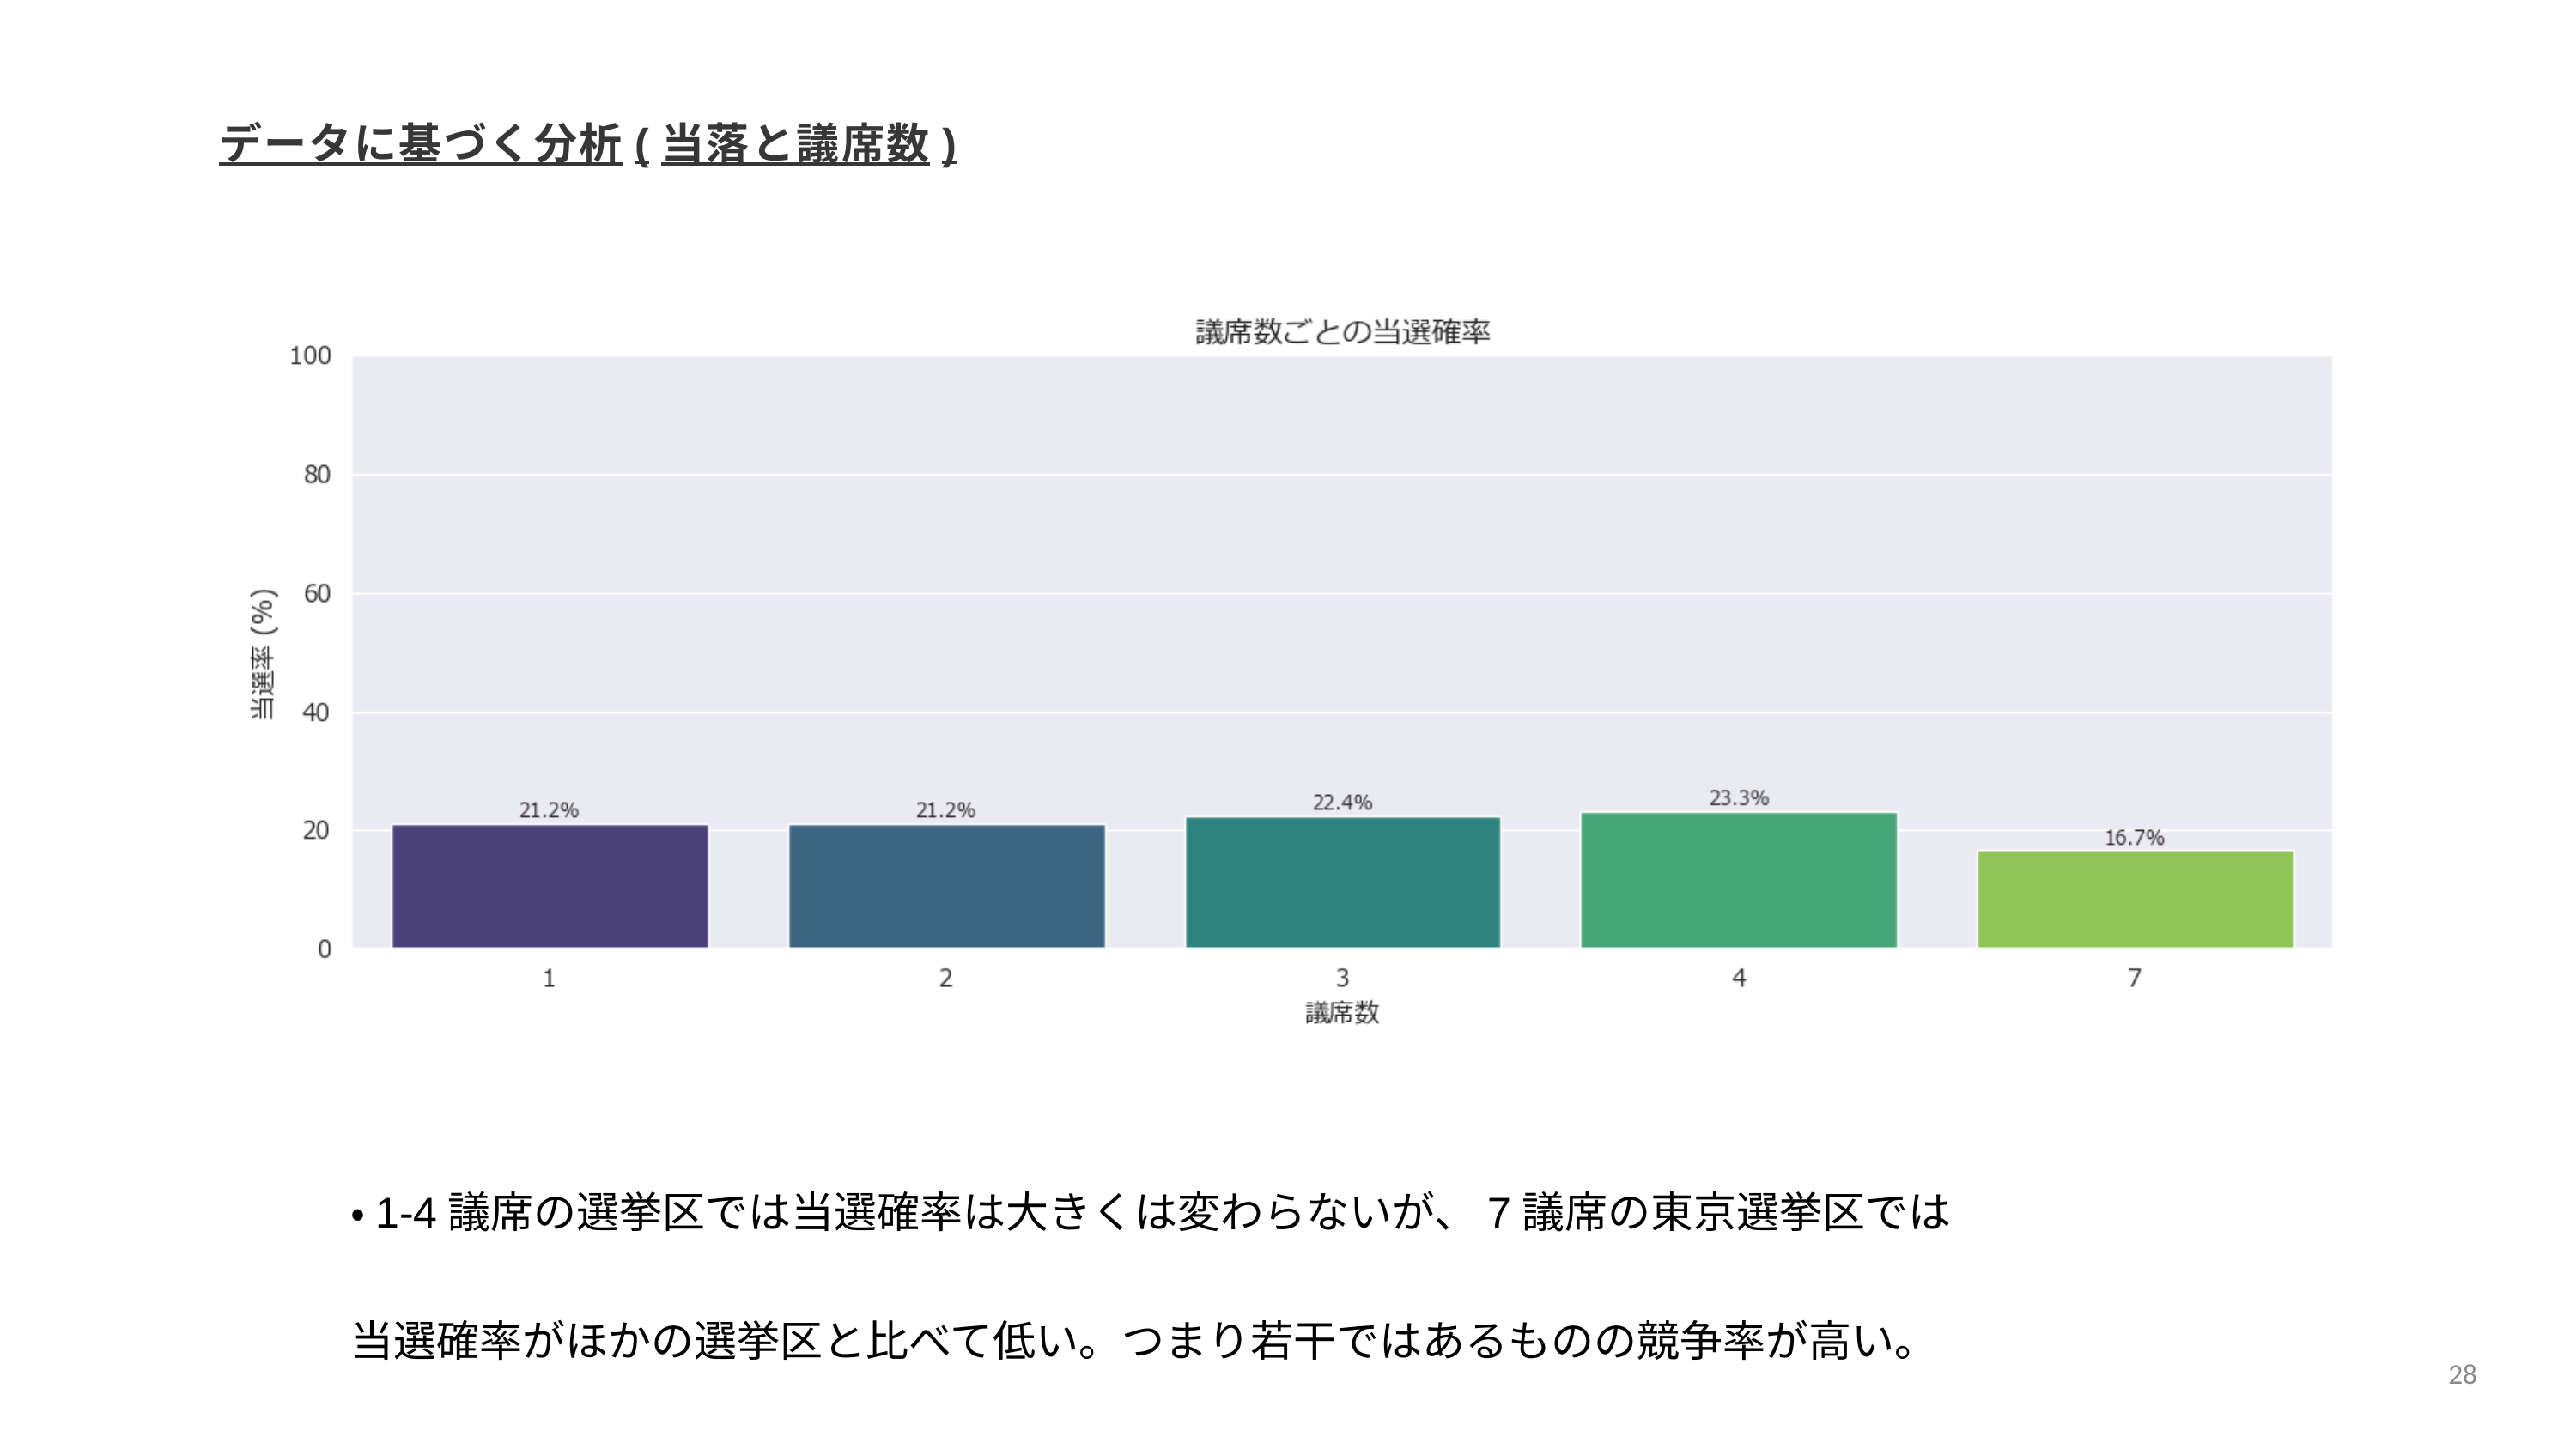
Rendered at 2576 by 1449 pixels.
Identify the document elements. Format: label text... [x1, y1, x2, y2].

picture [225, 293, 2361, 1057]
text_box データに基づく分析(当落と議席数) [218, 99, 1713, 168]
text_box ・1-4議席の選挙区では当選確率は大きくは変わらないが、7議席の東京選挙区では 当選確率がほかの選挙区と比べて低い。つまり若干ではあるものの競争率が高い。 [337, 1100, 2239, 1372]
slide_number 28 [2190, 1346, 2490, 1398]
